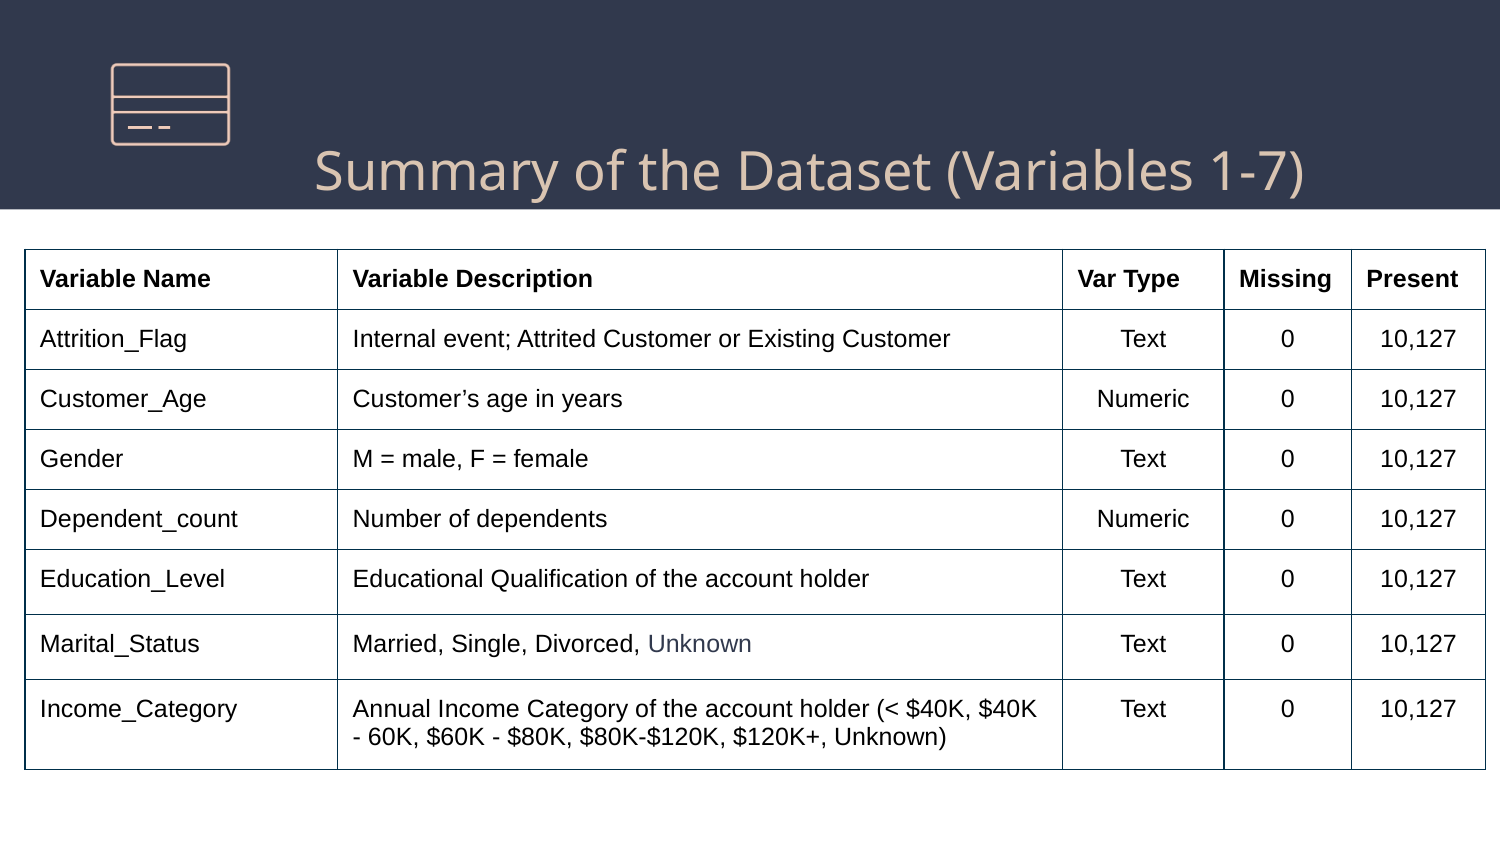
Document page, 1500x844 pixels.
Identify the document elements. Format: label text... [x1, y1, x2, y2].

table_cell Number of dependents [338, 490, 1062, 549]
table_cell 0 [1225, 370, 1351, 429]
table_cell 0 [1225, 550, 1351, 614]
table_header Missing [1225, 250, 1351, 309]
table_cell 10,127 [1352, 550, 1485, 614]
table_cell Text [1063, 310, 1223, 369]
table_cell Internal event; Attrited Customer or Existing Customer [338, 310, 1062, 369]
table_cell 10,127 [1352, 430, 1485, 489]
table_cell Customer’s age in years [338, 370, 1062, 429]
table_header Present [1352, 250, 1485, 309]
table_cell Text [1063, 430, 1223, 489]
table_cell Text [1063, 615, 1223, 679]
table_cell 0 [1225, 615, 1351, 679]
table_cell Numeric [1063, 490, 1223, 549]
table_header Variable Name [26, 250, 337, 309]
table_cell Marital_Status [26, 615, 337, 679]
table_cell Numeric [1063, 370, 1223, 429]
table_cell Gender [26, 430, 337, 489]
table_cell 10,127 [1352, 490, 1485, 549]
table_cell Married, Single, Divorced, Unknown [338, 615, 1062, 679]
table_cell Dependent_count [26, 490, 337, 549]
table_cell Education_Level [26, 550, 337, 614]
picture [97, 31, 245, 178]
table_cell 10,127 [1352, 370, 1485, 429]
table_cell Attrition_Flag [26, 310, 337, 369]
table_cell M = male, F = female [338, 430, 1062, 489]
table_cell Text [1063, 680, 1223, 769]
table_cell 0 [1225, 310, 1351, 369]
table_cell 10,127 [1352, 310, 1485, 369]
table_cell 10,127 [1352, 680, 1485, 769]
table_cell 10,127 [1352, 615, 1485, 679]
table_cell 0 [1225, 430, 1351, 489]
table_header Variable Description [338, 250, 1062, 309]
table_cell Educational Qualification of the account holder [338, 550, 1062, 614]
text_box Summary of the Dataset (Variables 1-7) [0, 56, 1500, 217]
table_header Var Type [1063, 250, 1223, 309]
table_cell Customer_Age [26, 370, 337, 429]
table_cell 0 [1225, 490, 1351, 549]
table_cell Income_Category [26, 680, 337, 769]
table_cell Annual Income Category of the account holder (< $40K, $40K - 60K, $60K - $80K, $80K-$120K, $120K+, Unknown) [338, 680, 1062, 769]
table_cell 0 [1225, 680, 1351, 769]
table_cell Text [1063, 550, 1223, 614]
